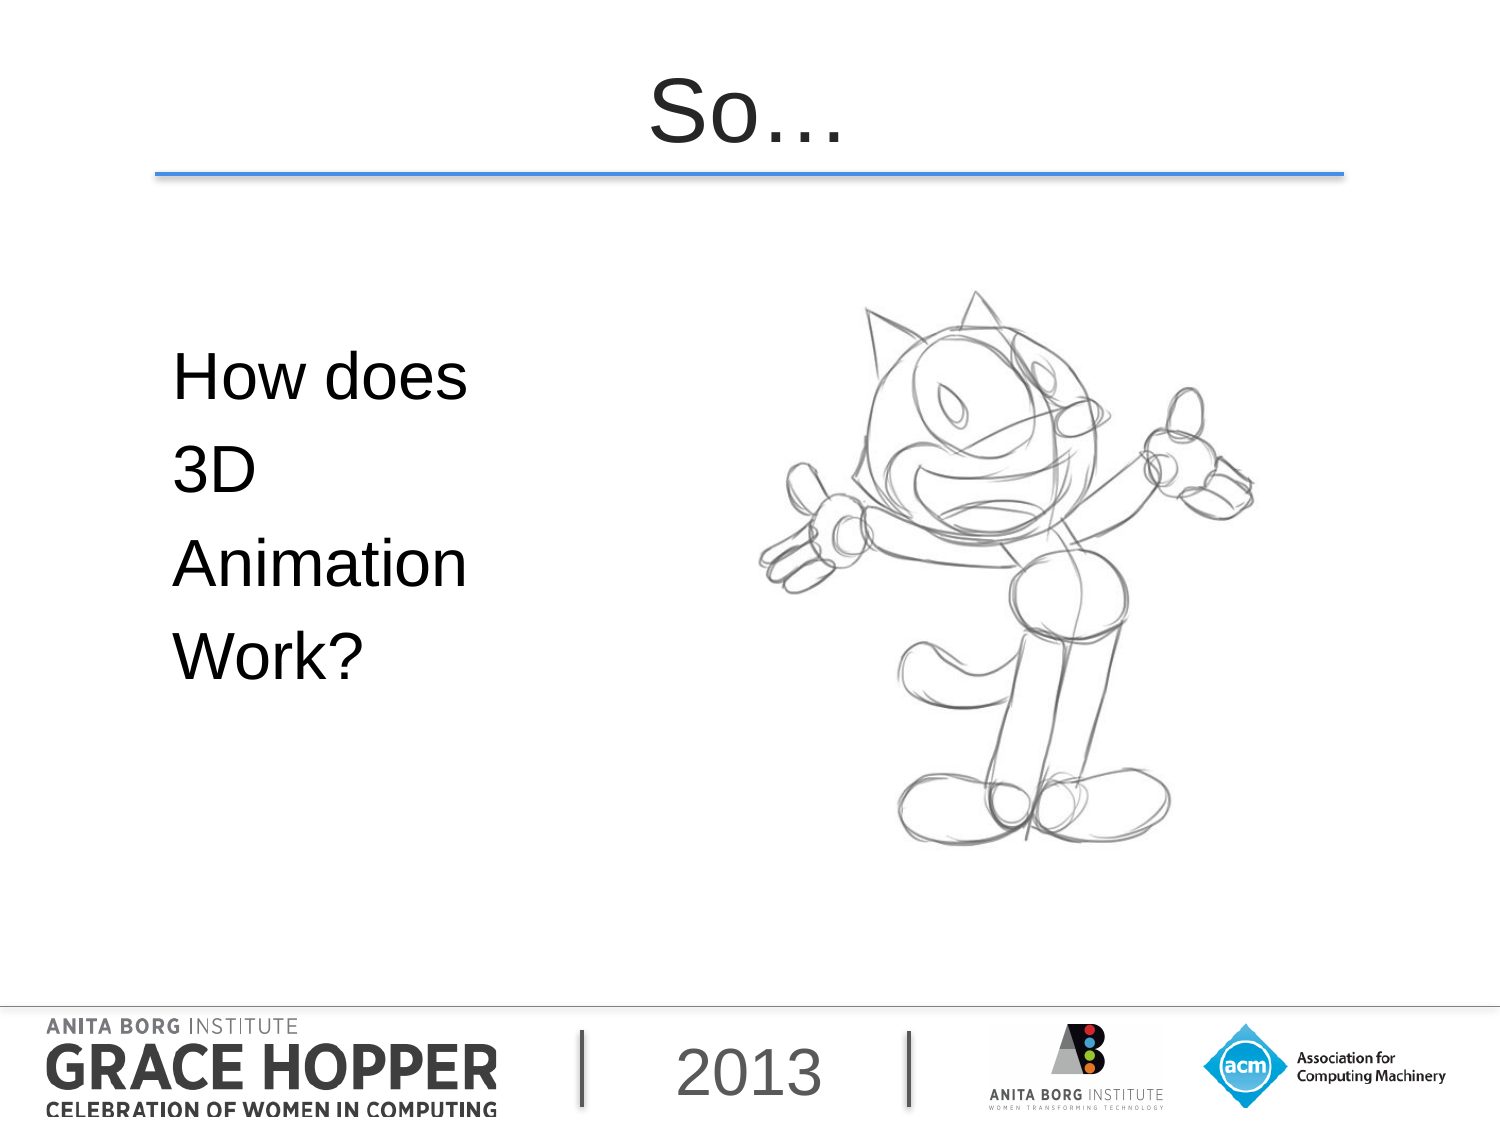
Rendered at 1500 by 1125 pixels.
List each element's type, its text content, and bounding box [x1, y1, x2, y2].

title So… [75, 19, 1425, 191]
picture [716, 247, 1301, 895]
list How does 3D Animation Work? [157, 232, 662, 975]
picture [989, 1024, 1163, 1110]
